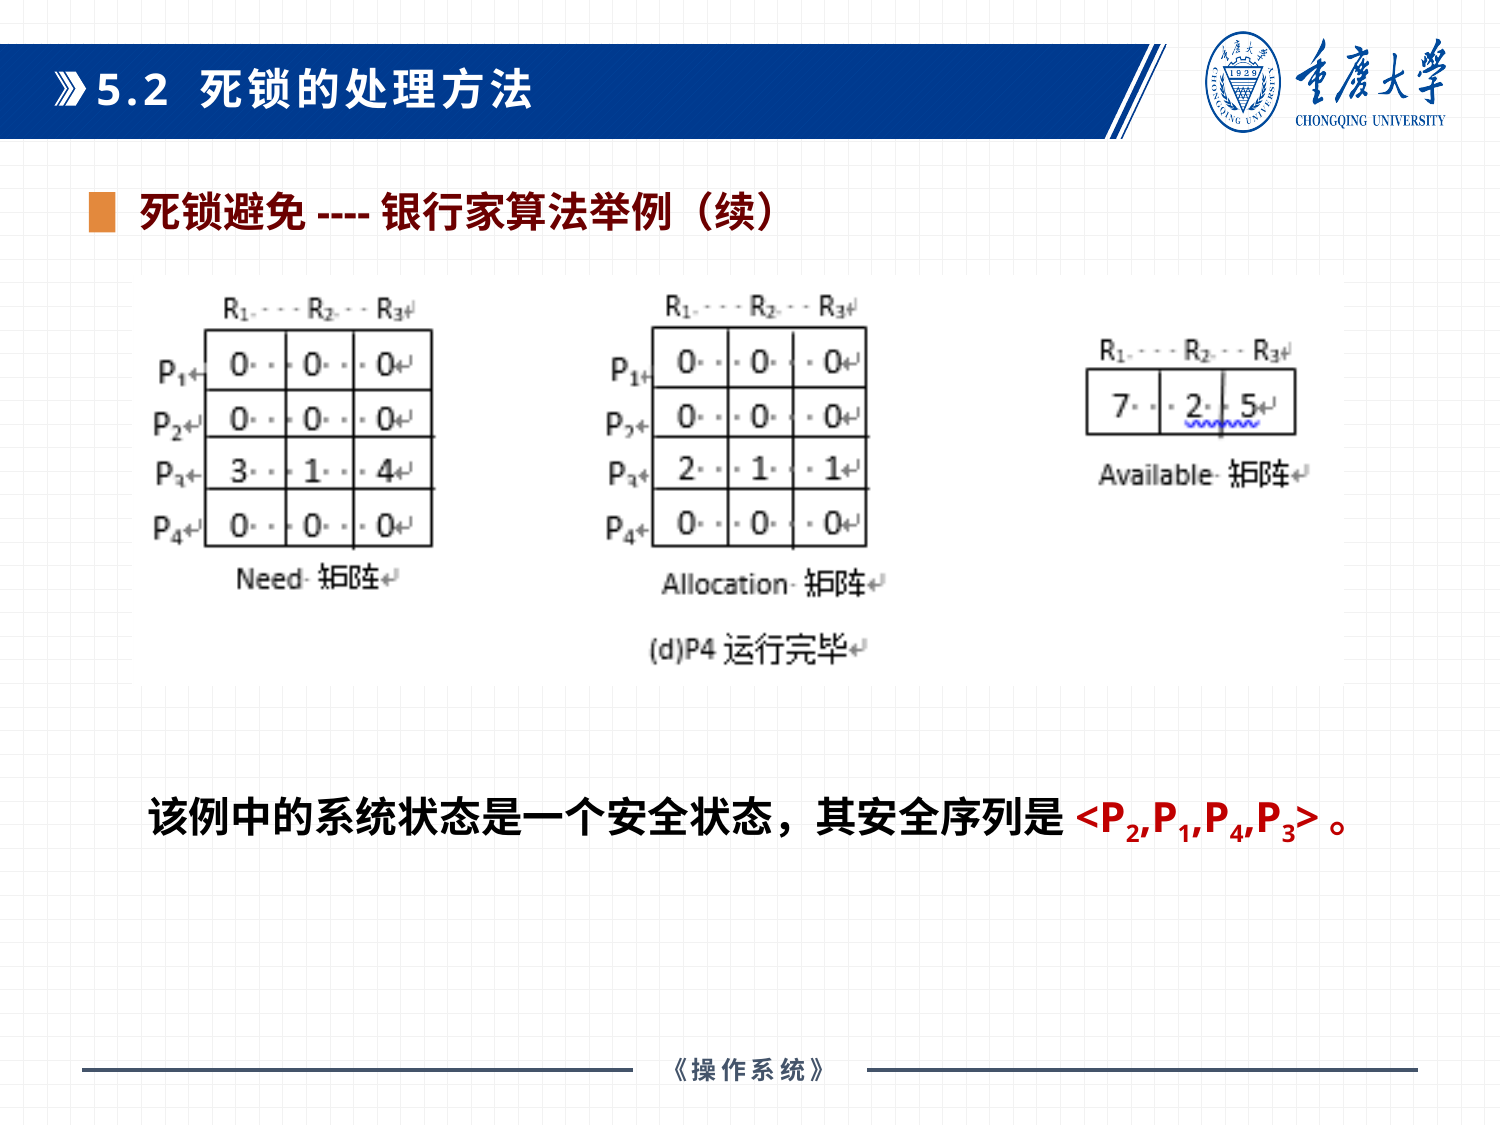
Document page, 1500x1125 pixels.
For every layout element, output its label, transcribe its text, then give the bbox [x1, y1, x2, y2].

picture [132, 275, 1344, 686]
text_box [88, 192, 116, 233]
text_box 死锁避免----银行家算法举例（续） [81, 178, 1143, 243]
picture [1205, 31, 1446, 133]
list 5.2 死锁的处理方法 [81, 60, 1017, 144]
text_box 该例中的系统状态是一个安全状态，其安全序列是<P2,P1,P4,P3>。 [132, 782, 1414, 855]
